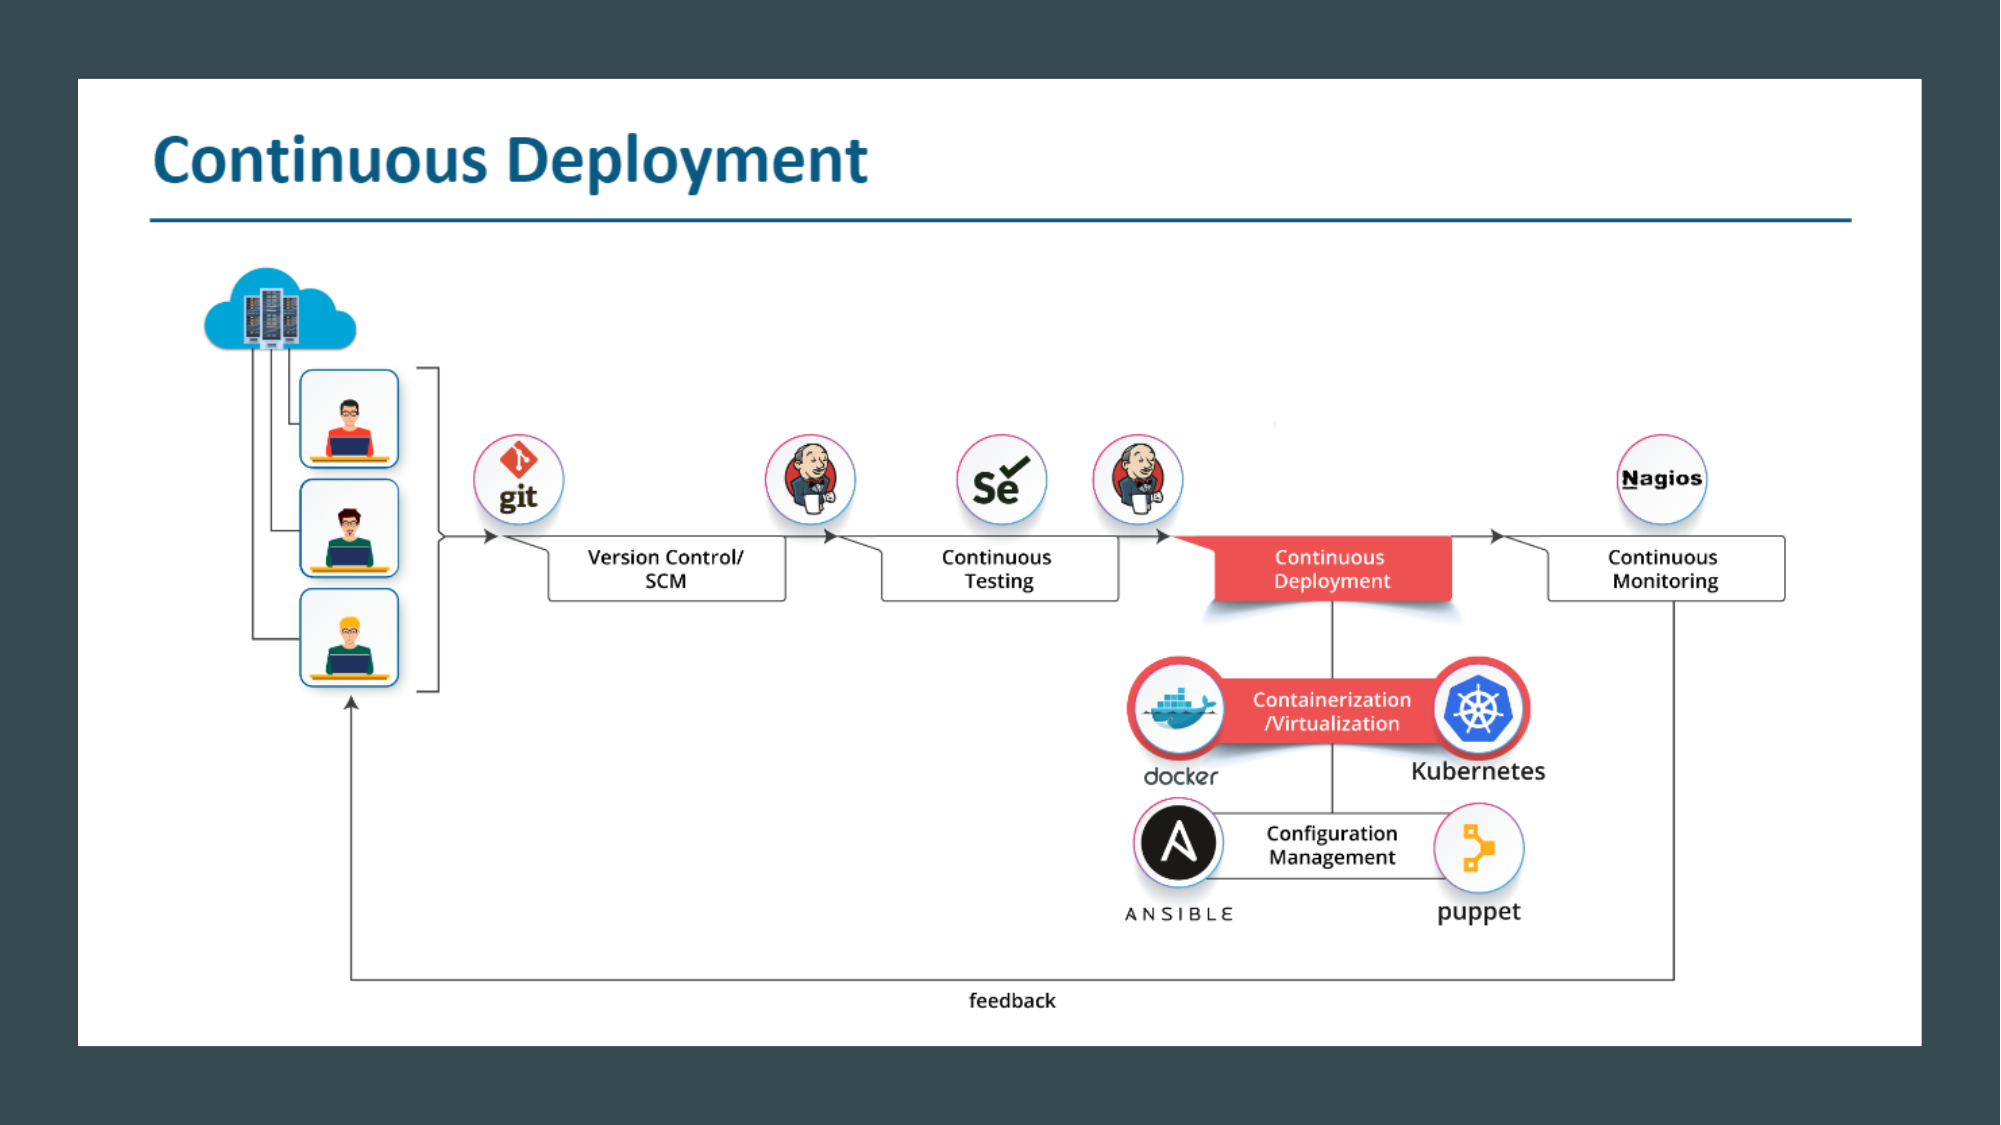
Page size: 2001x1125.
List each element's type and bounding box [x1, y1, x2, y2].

text_box [77, 78, 1923, 1047]
list [121, 105, 1879, 1020]
text_box [0, 0, 2000, 1125]
